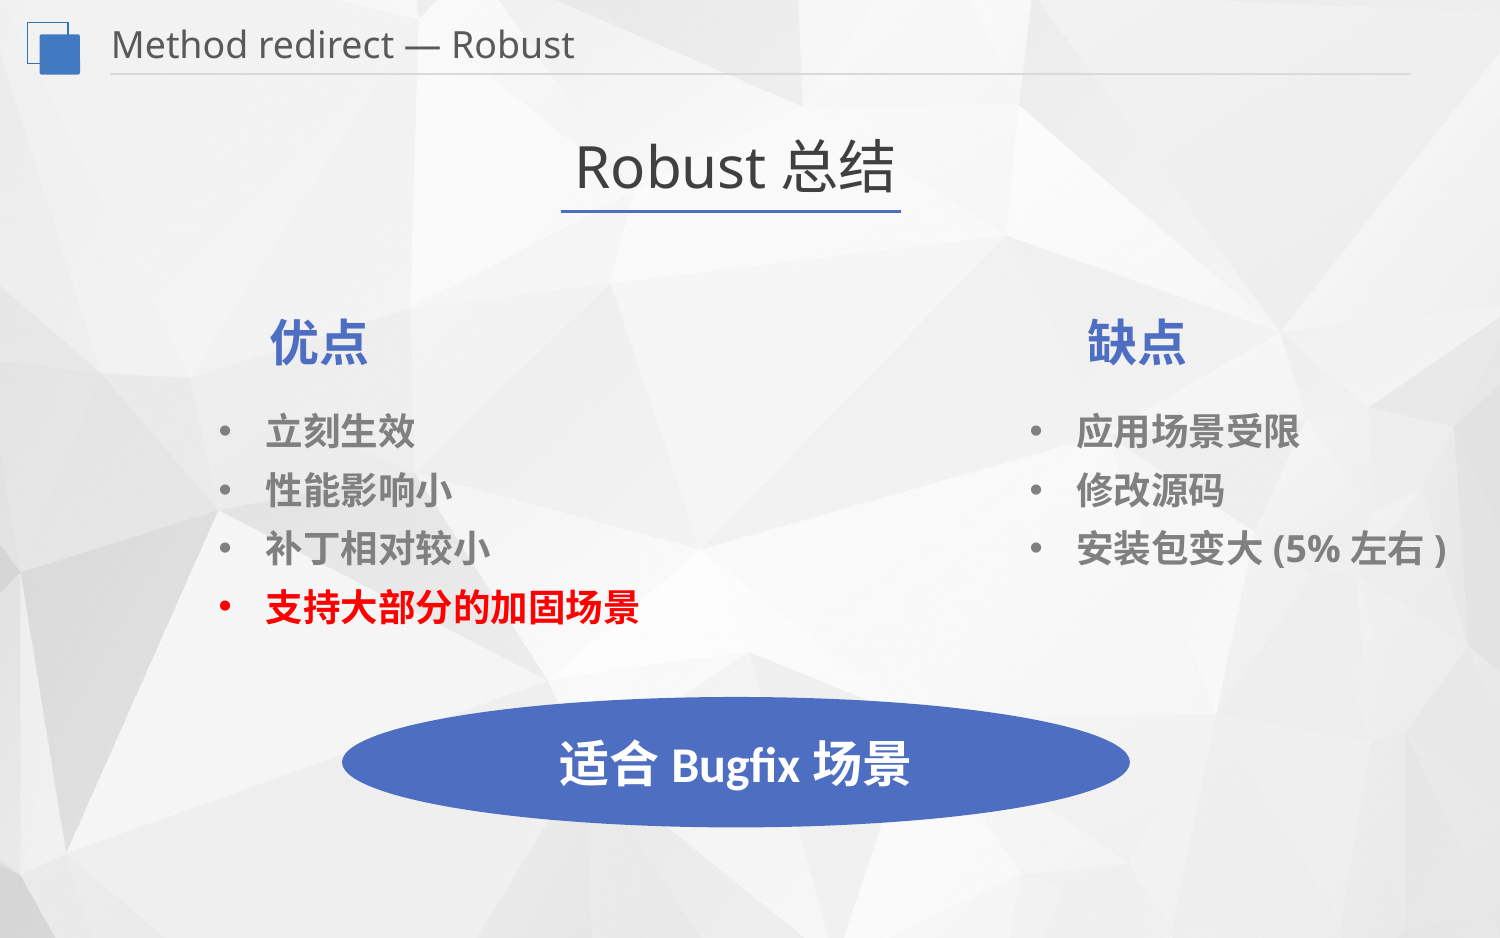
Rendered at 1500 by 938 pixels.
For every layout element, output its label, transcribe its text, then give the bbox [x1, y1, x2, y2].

text_box 缺点 [996, 303, 1279, 379]
text_box 立刻生效 性能影响小 补丁相对较小 支持大部分的加固场景 [203, 387, 679, 636]
text_box [39, 33, 81, 76]
text_box Method redirect — Robust [96, 13, 658, 74]
text_box Robust总结 [0, 123, 1486, 208]
text_box 应用场景受限 修改源码 安装包变大(5%左右) [1014, 387, 1473, 578]
text_box [27, 22, 69, 64]
text_box 优点 [127, 303, 512, 379]
text_box 适合Bugfix场景 [341, 696, 1131, 828]
